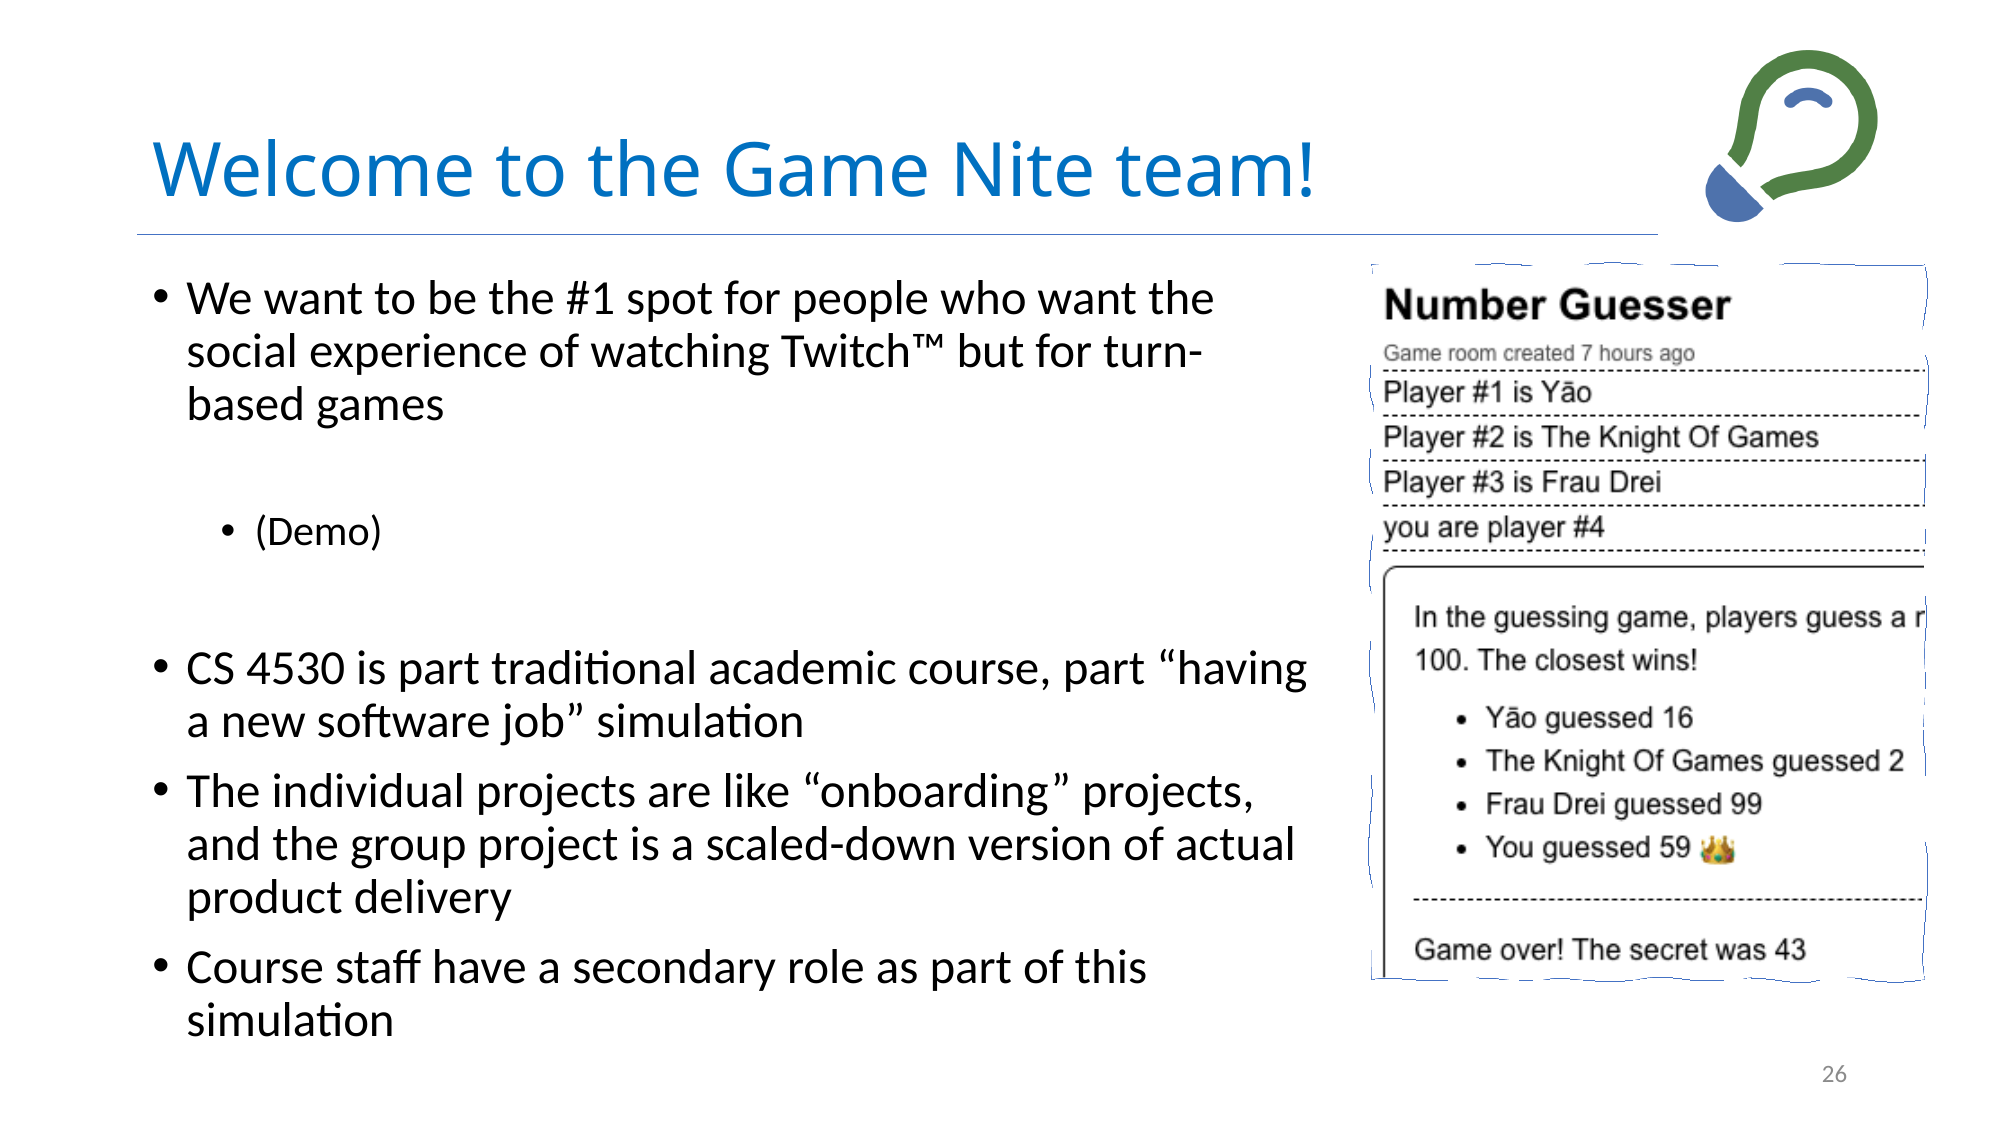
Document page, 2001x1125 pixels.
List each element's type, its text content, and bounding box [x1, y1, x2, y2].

picture [1371, 2, 1925, 980]
text_box [137, 925, 1925, 1059]
list We want to be the #1 spot for people who want the social experience of watching Twitch™ but for turn-based games (Demo) CS 4530 is part traditional academic course, part “having a new software job” simulation The individual projects are like “onboarding” projects, and the group project is a scaled-down version of actual product delivery Course staff have a secondary role as part of this simulation [137, 265, 1328, 925]
slide_number 26 [1412, 1059, 1863, 1103]
title Welcome to the Game Nite team! [137, 3, 1657, 221]
